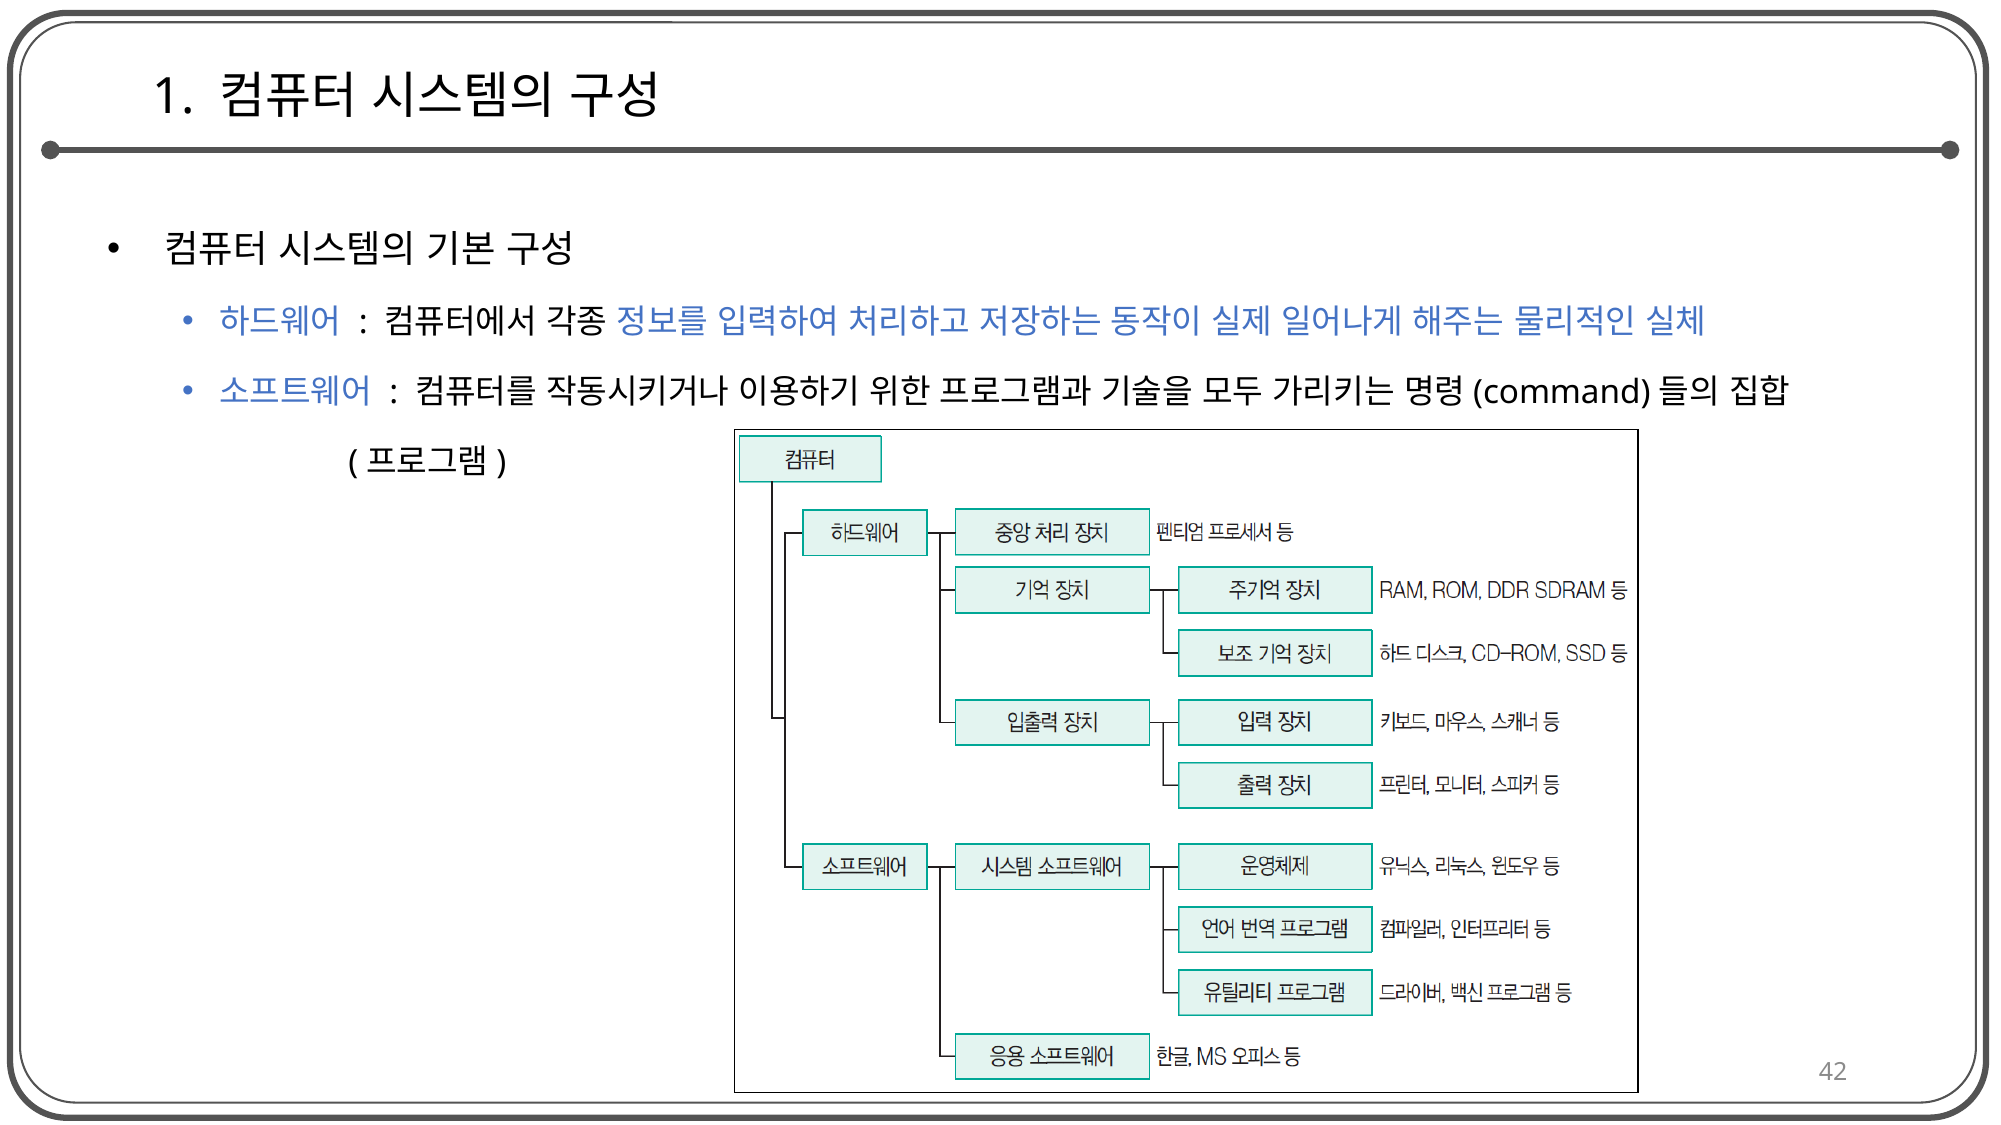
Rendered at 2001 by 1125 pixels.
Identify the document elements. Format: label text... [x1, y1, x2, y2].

list 컴퓨터 시스템의 기본 구성 하드웨어 : 컴퓨터에서 각종 정보를 입력하여 처리하고 저장하는 동작이 실제 일어나게 해주는 물리적인 실체 소프트웨어 : 컴퓨터를 작동시키거나 이용하기 위한 프로그램과 기술을 모두 가리키는 명령(command)들의 집합 (프로그램) [92, 194, 1939, 1047]
title 1. 컴퓨터 시스템의 구성 [137, 45, 1863, 150]
slide_number 42 [1412, 1042, 1863, 1103]
picture [735, 430, 1638, 1092]
